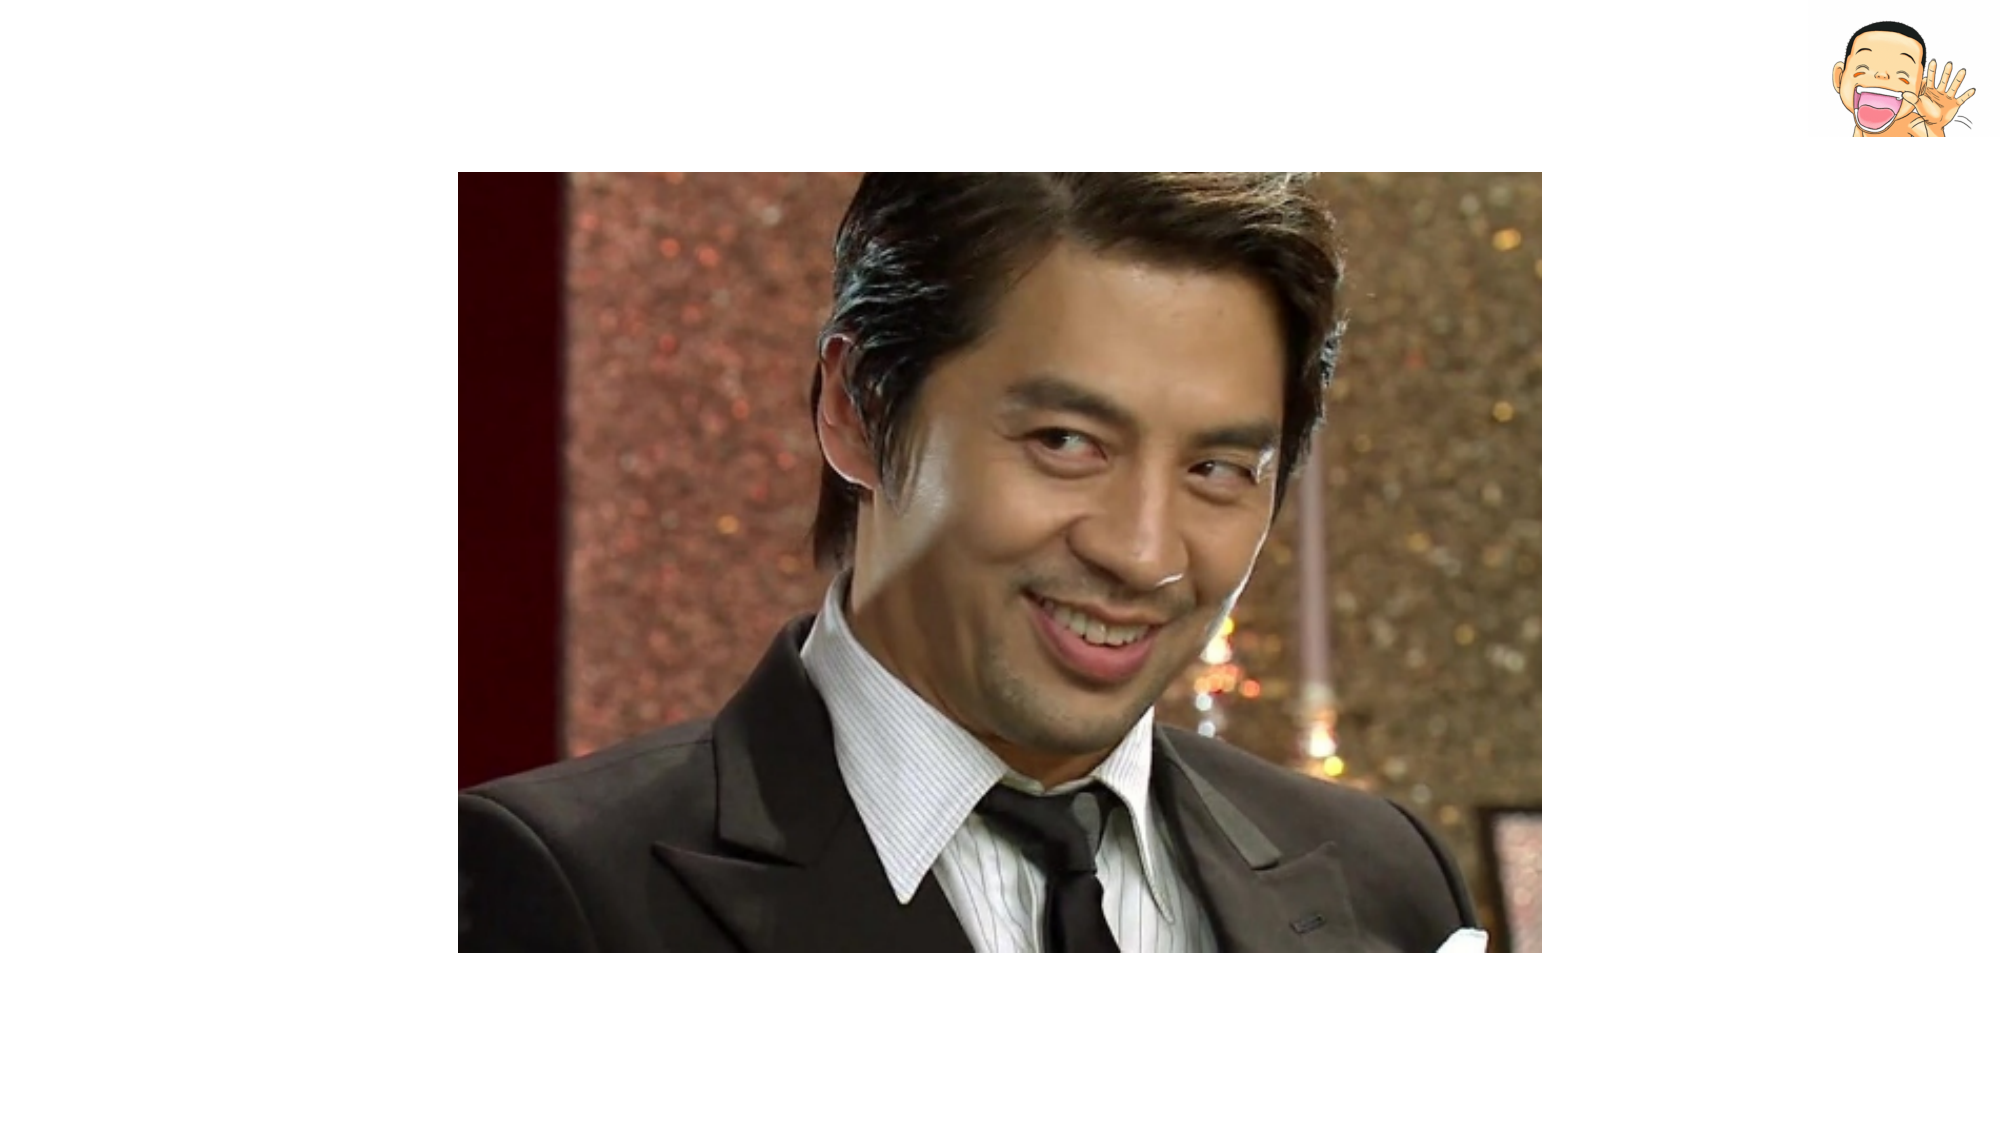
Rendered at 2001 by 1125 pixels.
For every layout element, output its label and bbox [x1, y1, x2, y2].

picture [1808, 0, 2000, 137]
picture [458, 172, 1542, 953]
